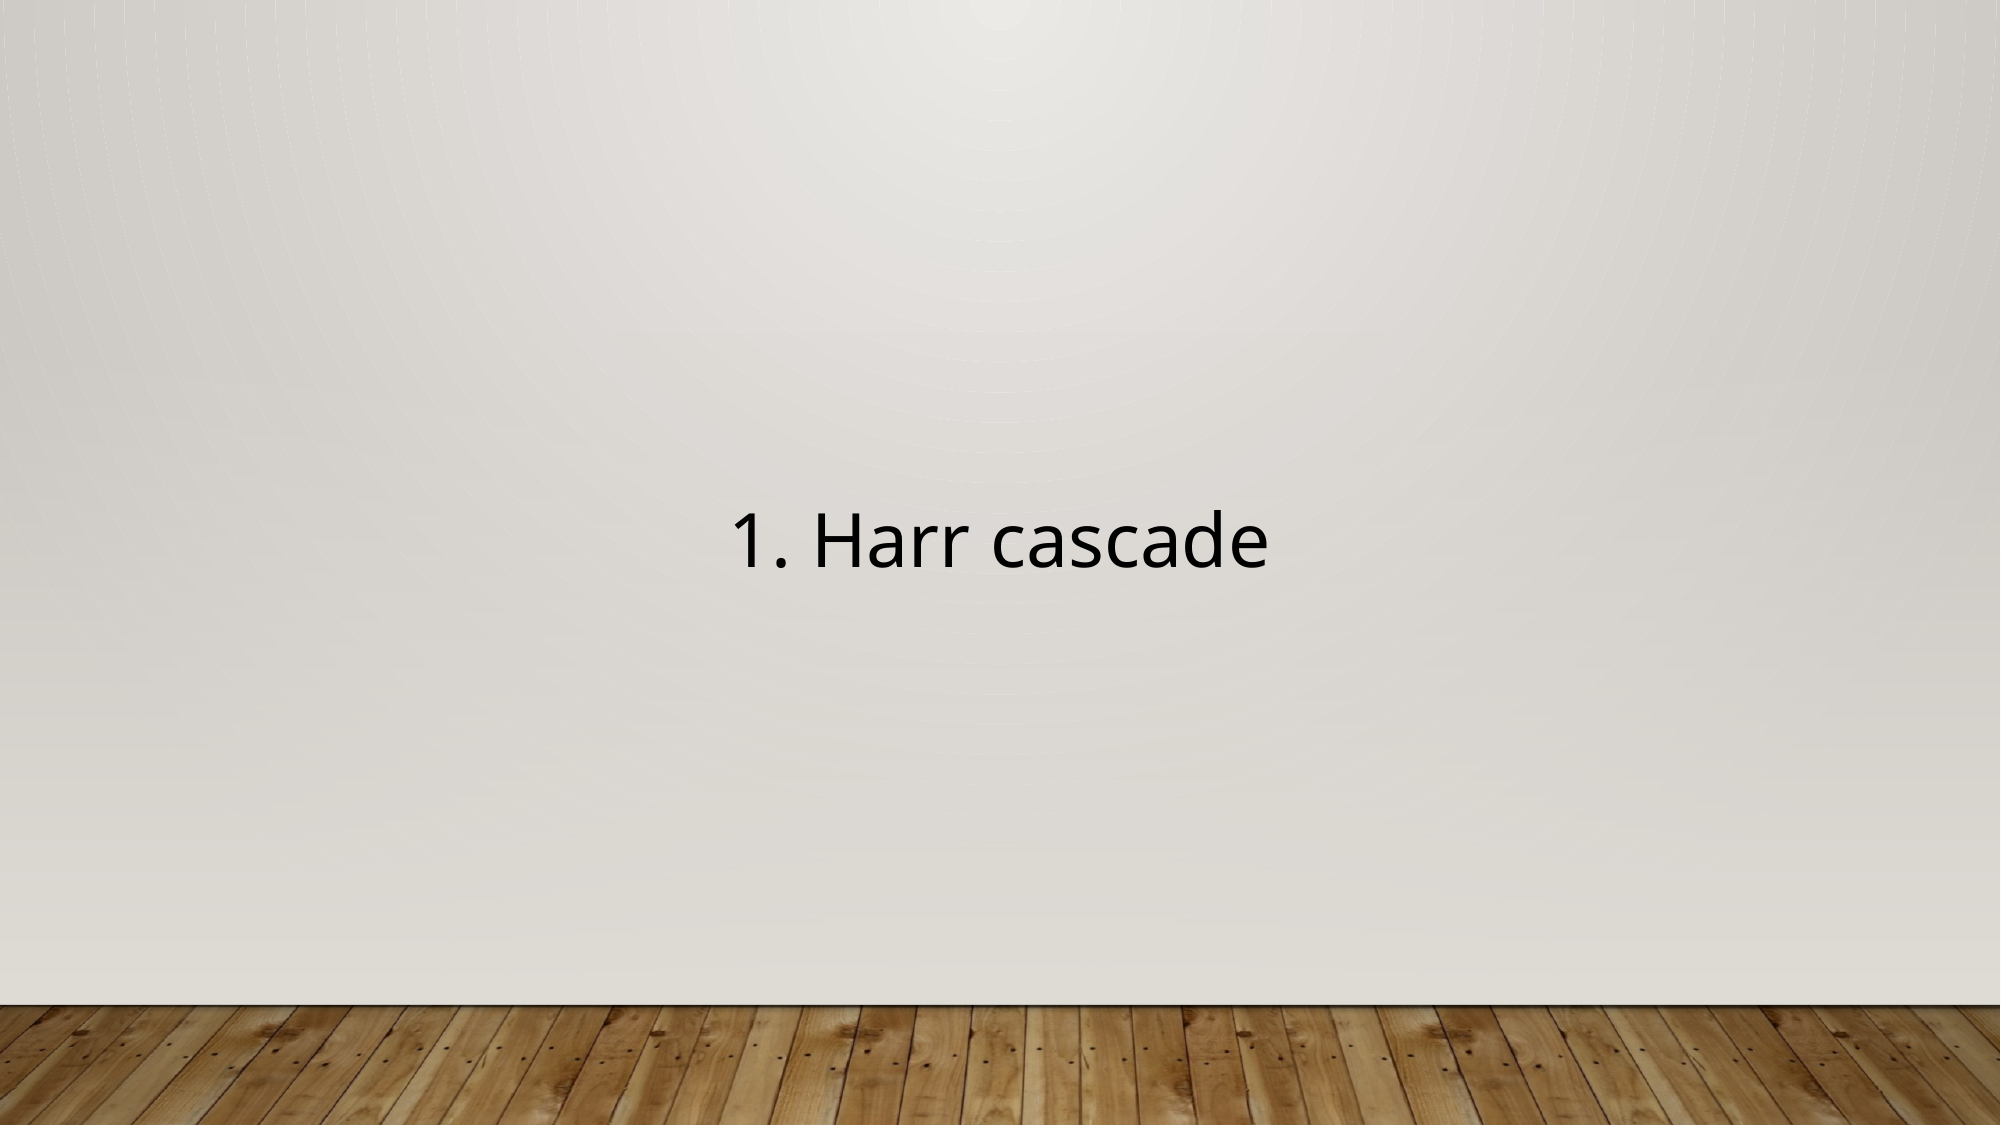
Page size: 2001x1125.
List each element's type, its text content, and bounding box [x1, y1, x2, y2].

picture [0, 1005, 2000, 1125]
text_box 1. Harr cascade [458, 484, 1542, 590]
